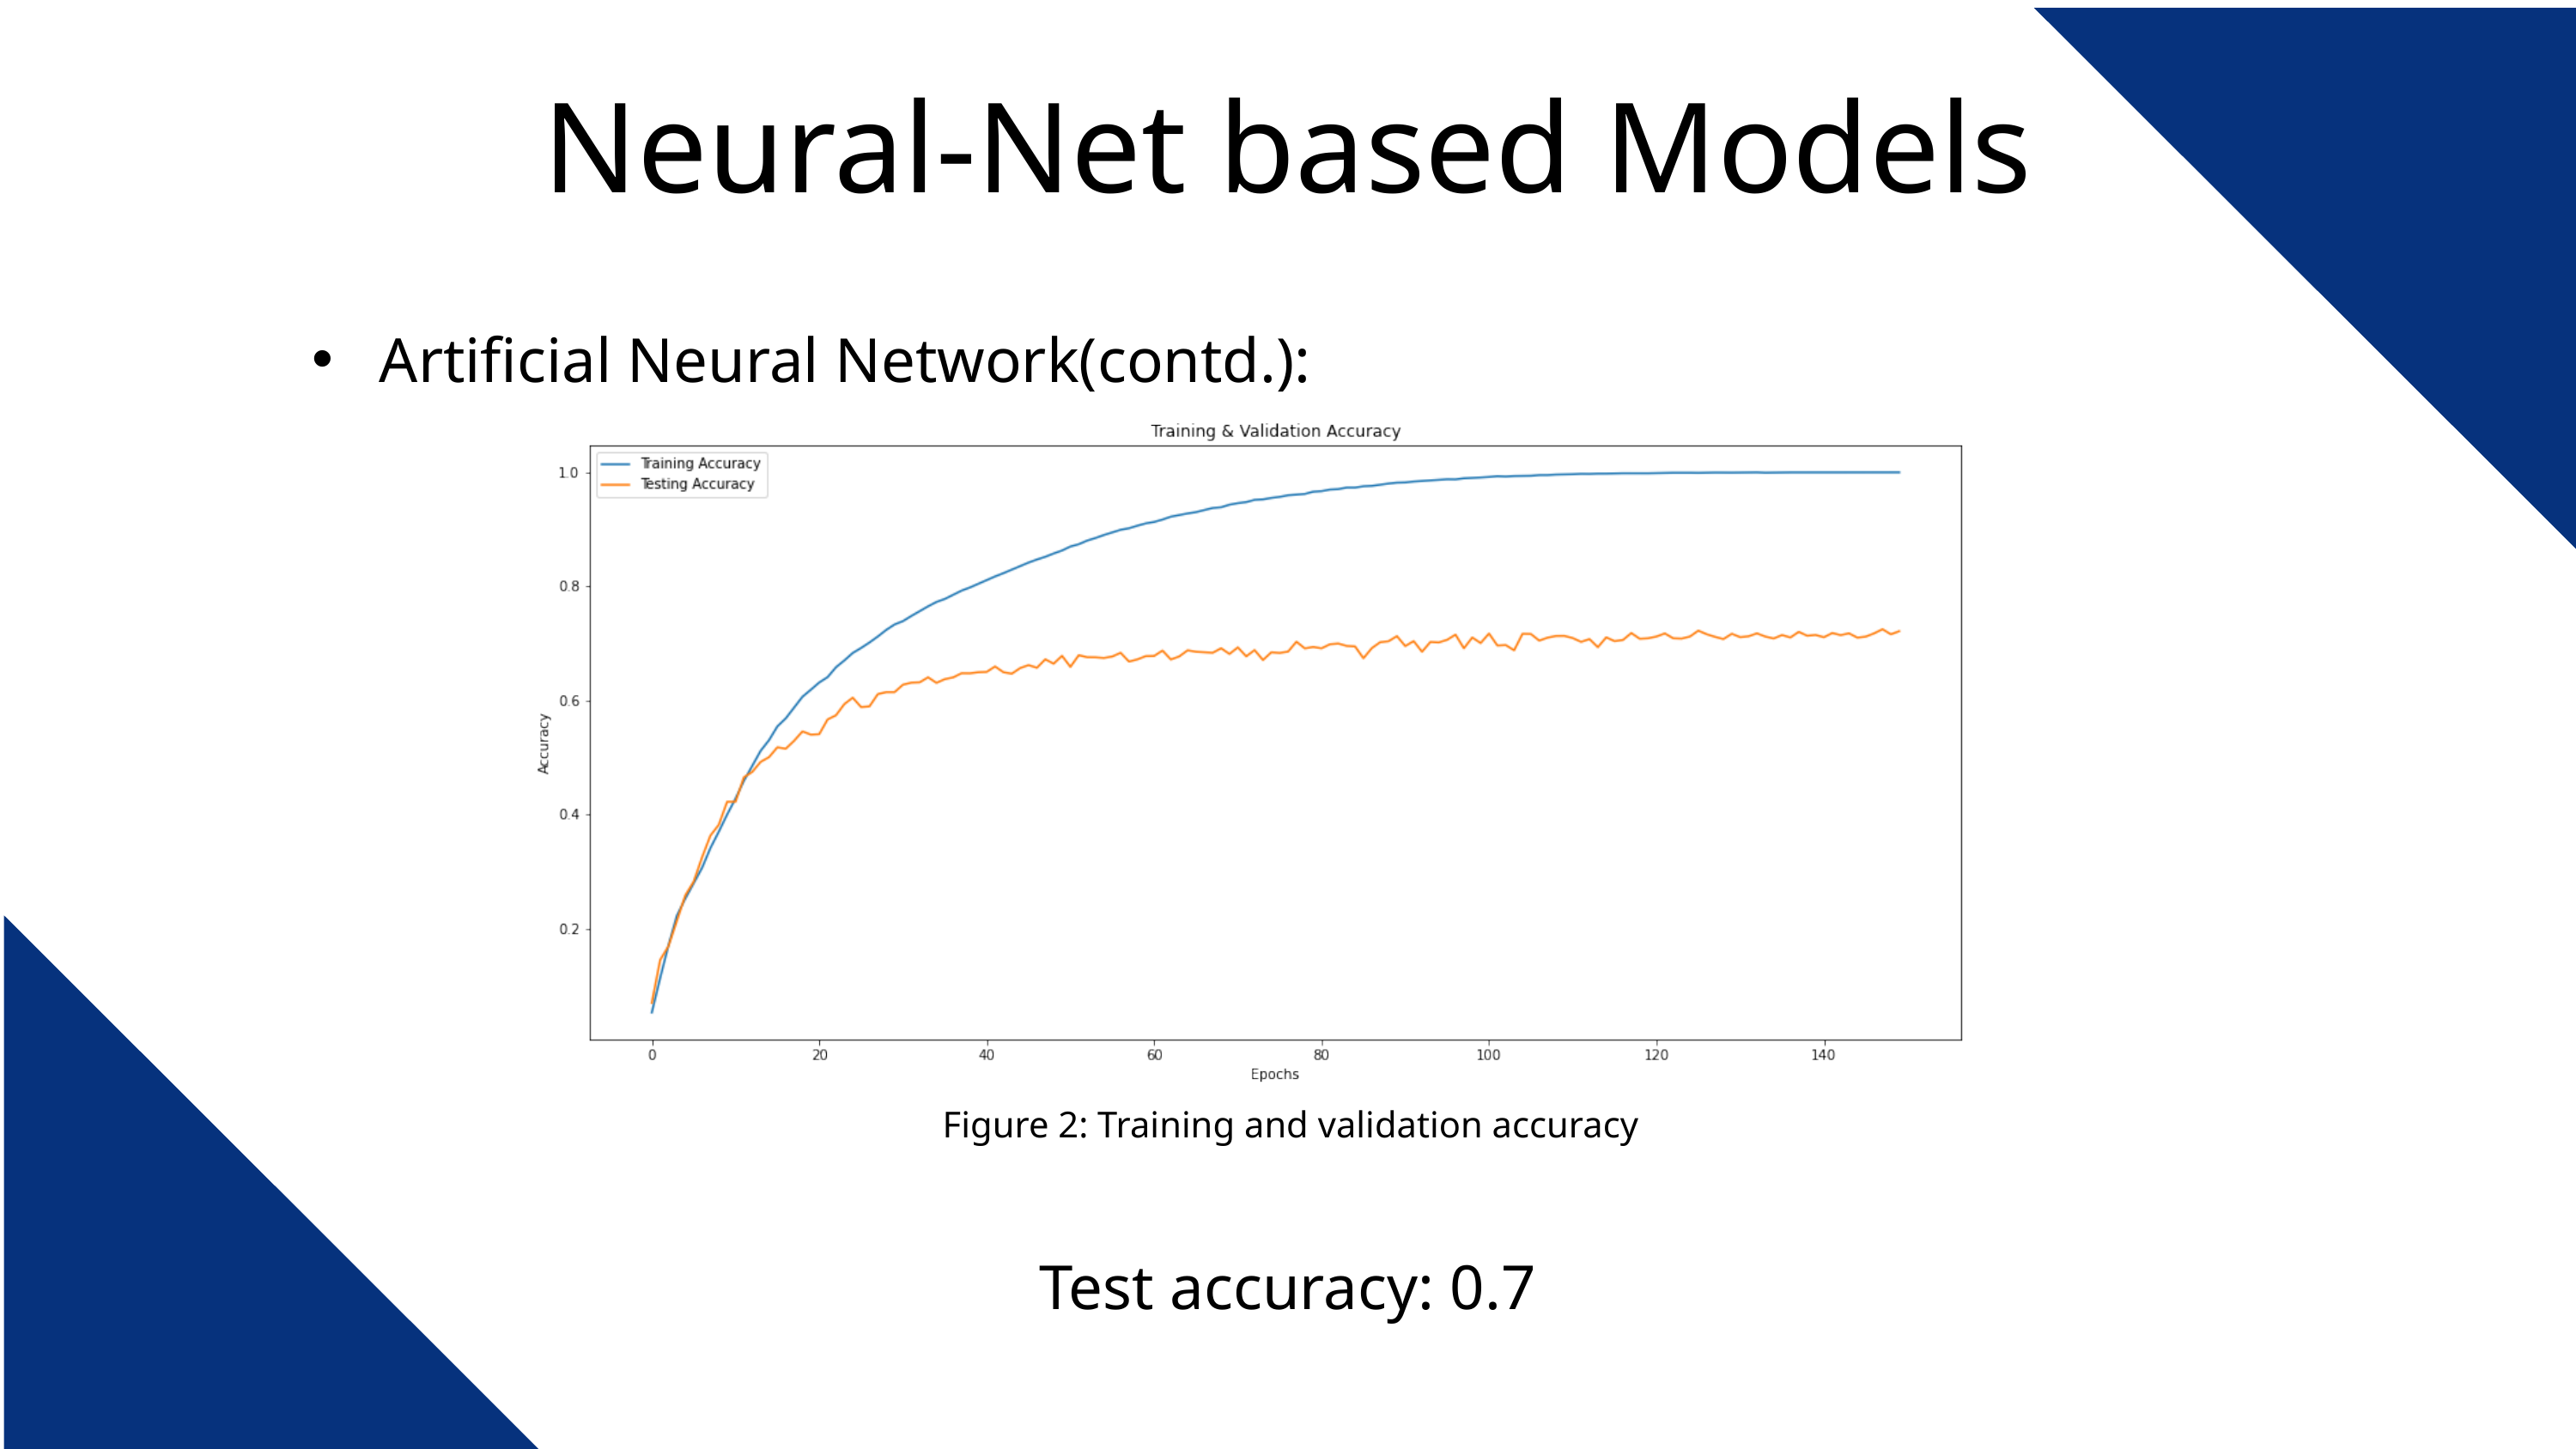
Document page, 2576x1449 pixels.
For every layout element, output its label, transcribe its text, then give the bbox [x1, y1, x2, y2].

text_box Figure 2: Training and validation accuracy [934, 1114, 1647, 1145]
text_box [3, 915, 546, 1449]
picture [501, 393, 2006, 1105]
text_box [2033, 7, 2576, 549]
text_box Test accuracy: 0.7 [1024, 1236, 1552, 1322]
text_box Artificial Neural Network(contd.): [232, 309, 1356, 395]
text_box Neural-Net based Models [410, 43, 2029, 218]
